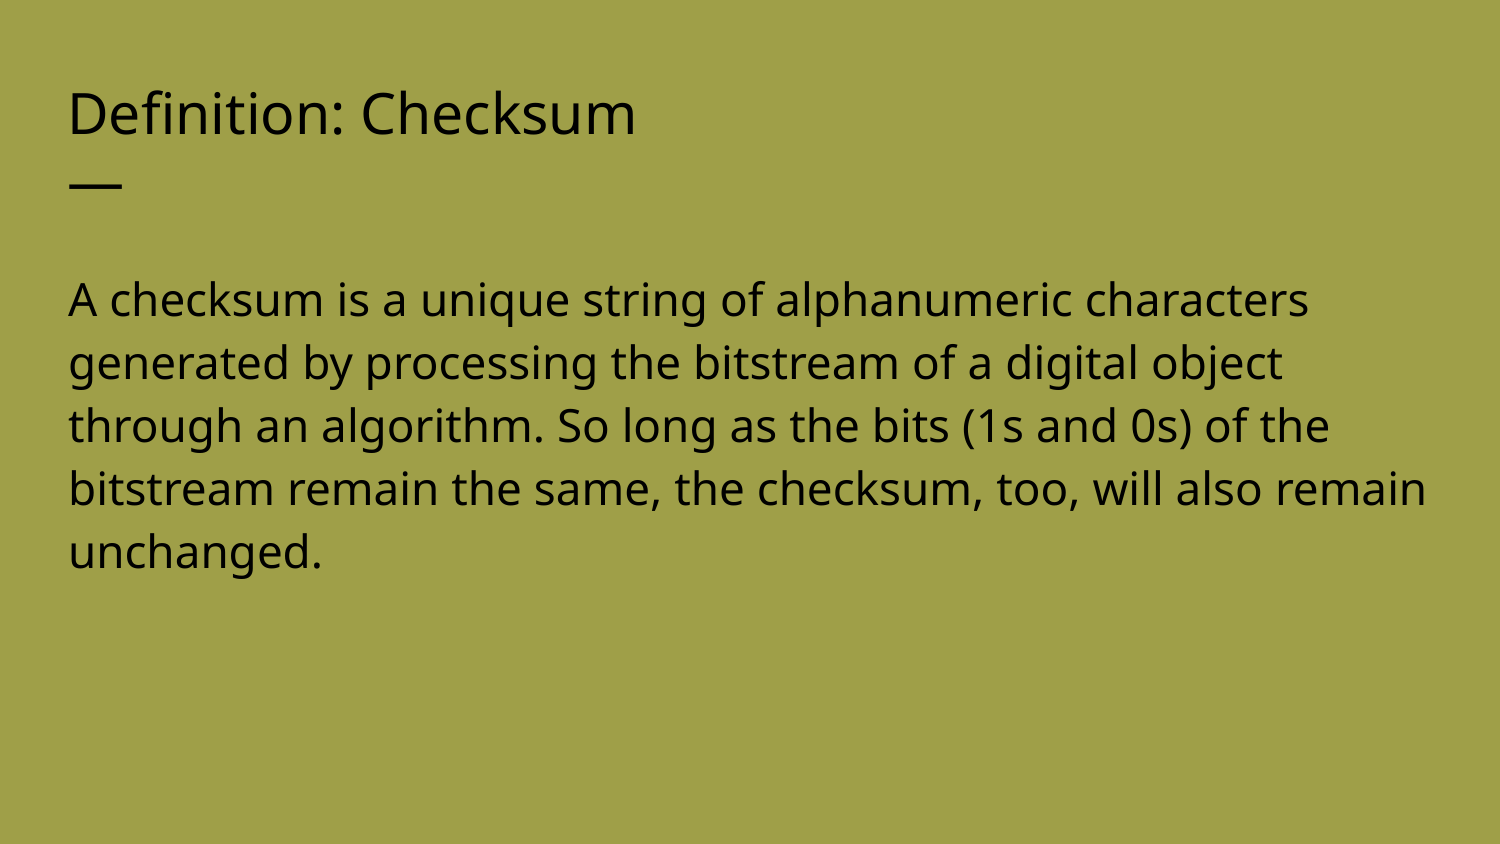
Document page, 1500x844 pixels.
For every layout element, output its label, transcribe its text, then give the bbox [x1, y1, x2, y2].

list A checksum is a unique string of alphanumeric characters generated by processing the bitstream of a digital object through an algorithm. So long as the bits (1s and 0s) of the bitstream remain the same, the checksum, too, will also remain unchanged. [68, 262, 1455, 783]
title Definition: Checksum — [67, 76, 1418, 215]
